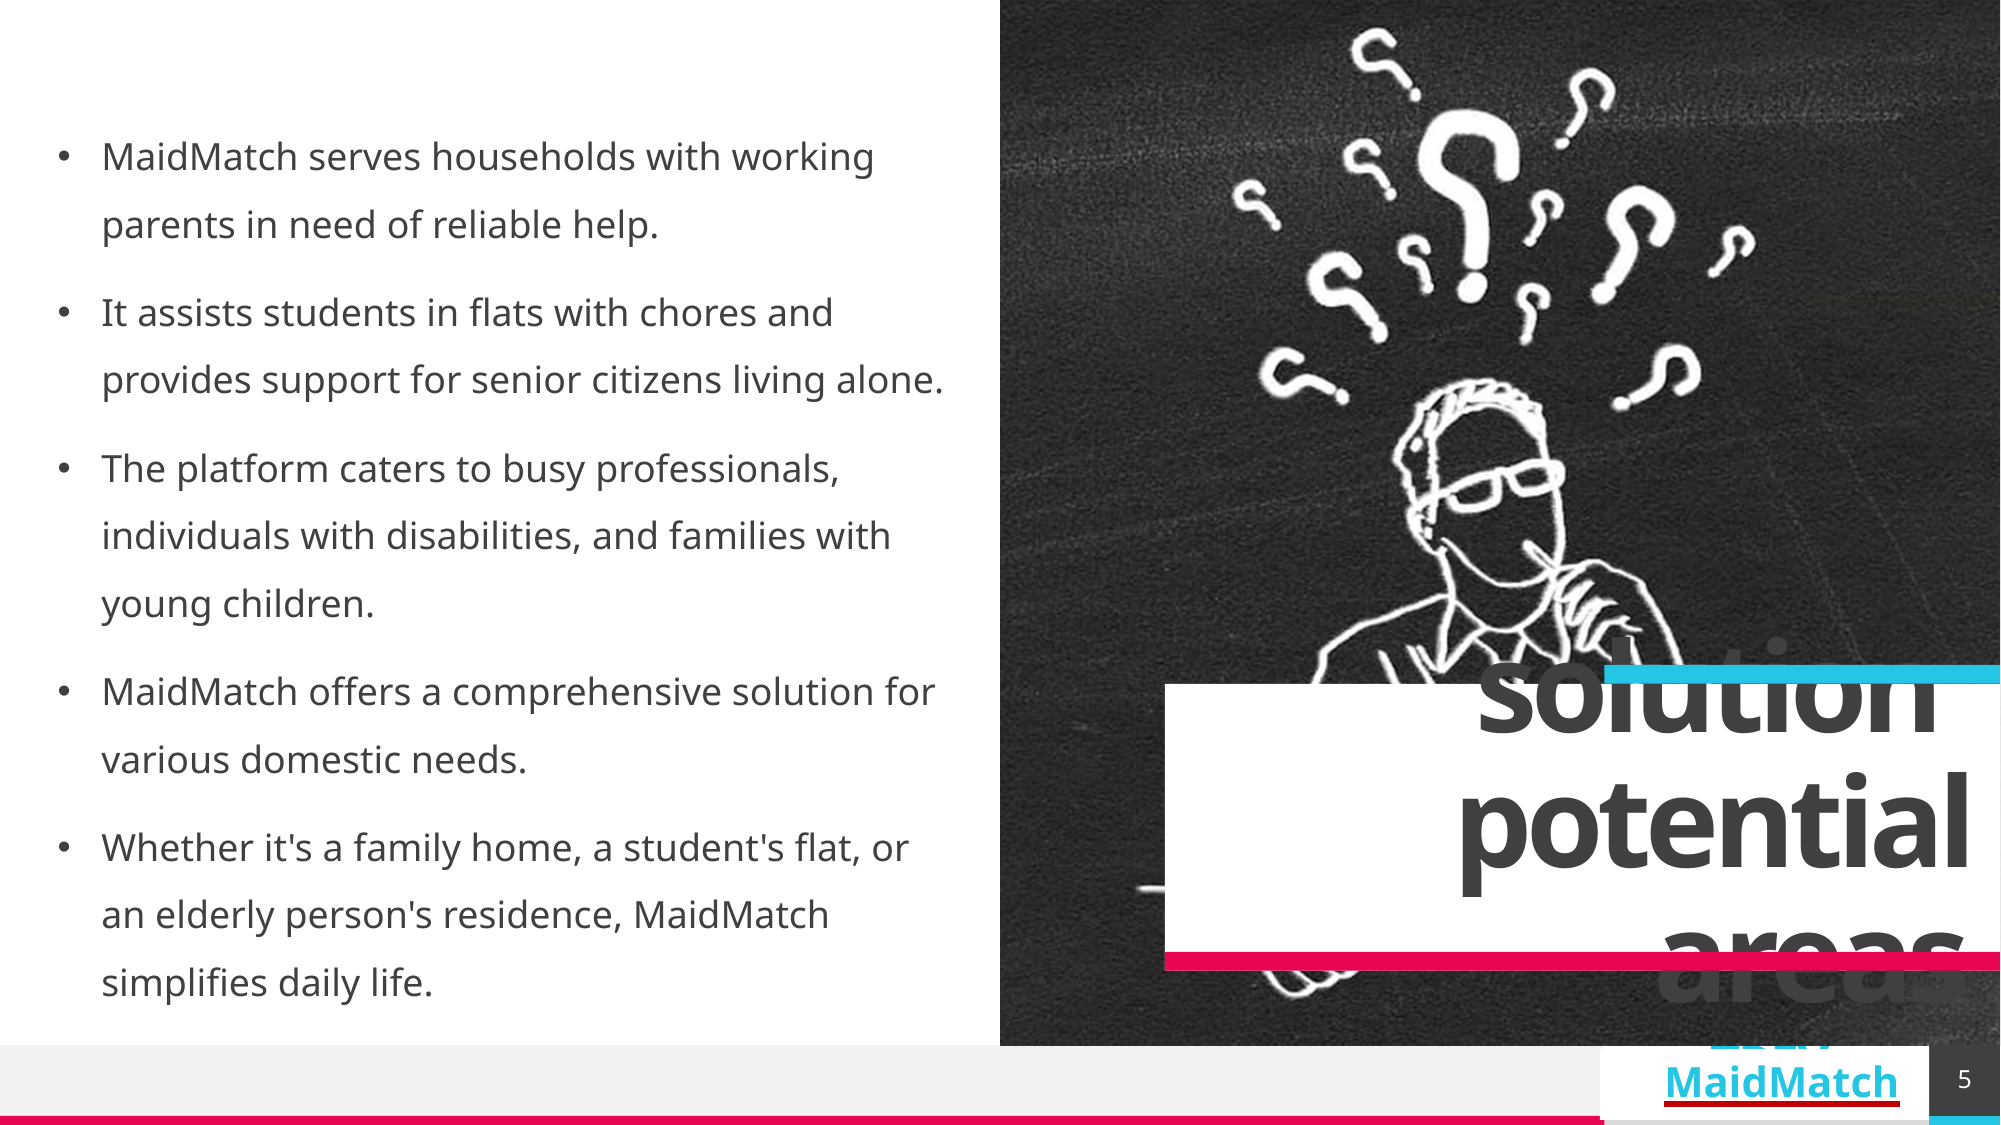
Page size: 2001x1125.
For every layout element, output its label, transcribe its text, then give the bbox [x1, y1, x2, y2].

slide_number 5 [1929, 1046, 2000, 1116]
list MaidMatch serves households with working parents in need of reliable help. It assists students in flats with chores and provides support for senior citizens living alone. The platform caters to busy professionals, individuals with disabilities, and families with young children. MaidMatch offers a comprehensive solution for various domestic needs. Whether it's a family home, a student's flat, or an elderly person's residence, MaidMatch simplifies daily life. [57, 90, 956, 1005]
text_box MaidMatch [1599, 1049, 1930, 1120]
picture [999, 0, 2001, 1046]
